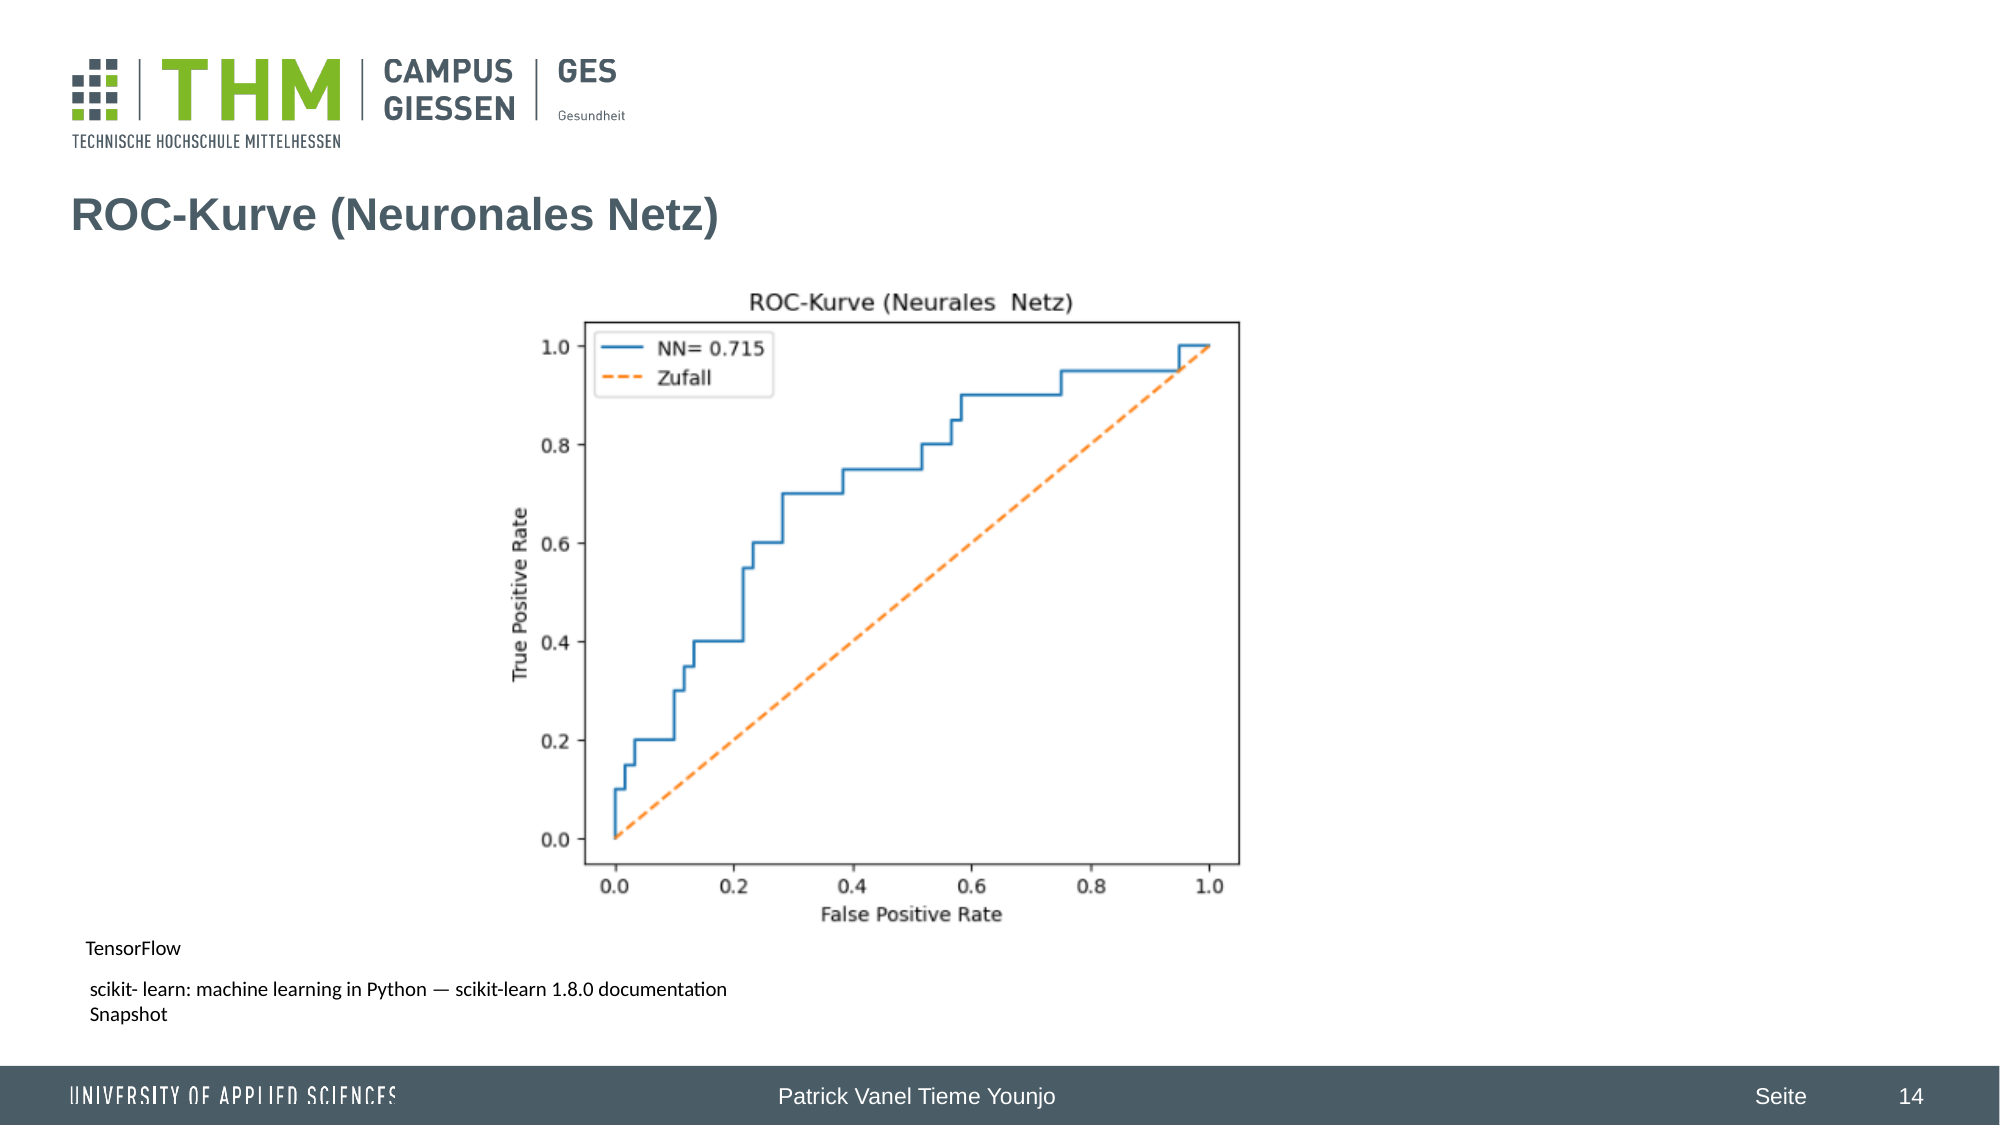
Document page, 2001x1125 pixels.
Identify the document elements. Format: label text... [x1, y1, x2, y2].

slide_number 14 [1834, 1073, 1940, 1118]
picture [494, 275, 1321, 949]
text_box TensorFlow [70, 927, 221, 968]
picture [72, 59, 625, 148]
text_box scikit- learn: machine learning in Python — scikit-learn 1.8.0 documentation Snapshot [75, 968, 744, 1058]
title ROC-Kurve (Neuronales Netz) [70, 177, 1913, 272]
